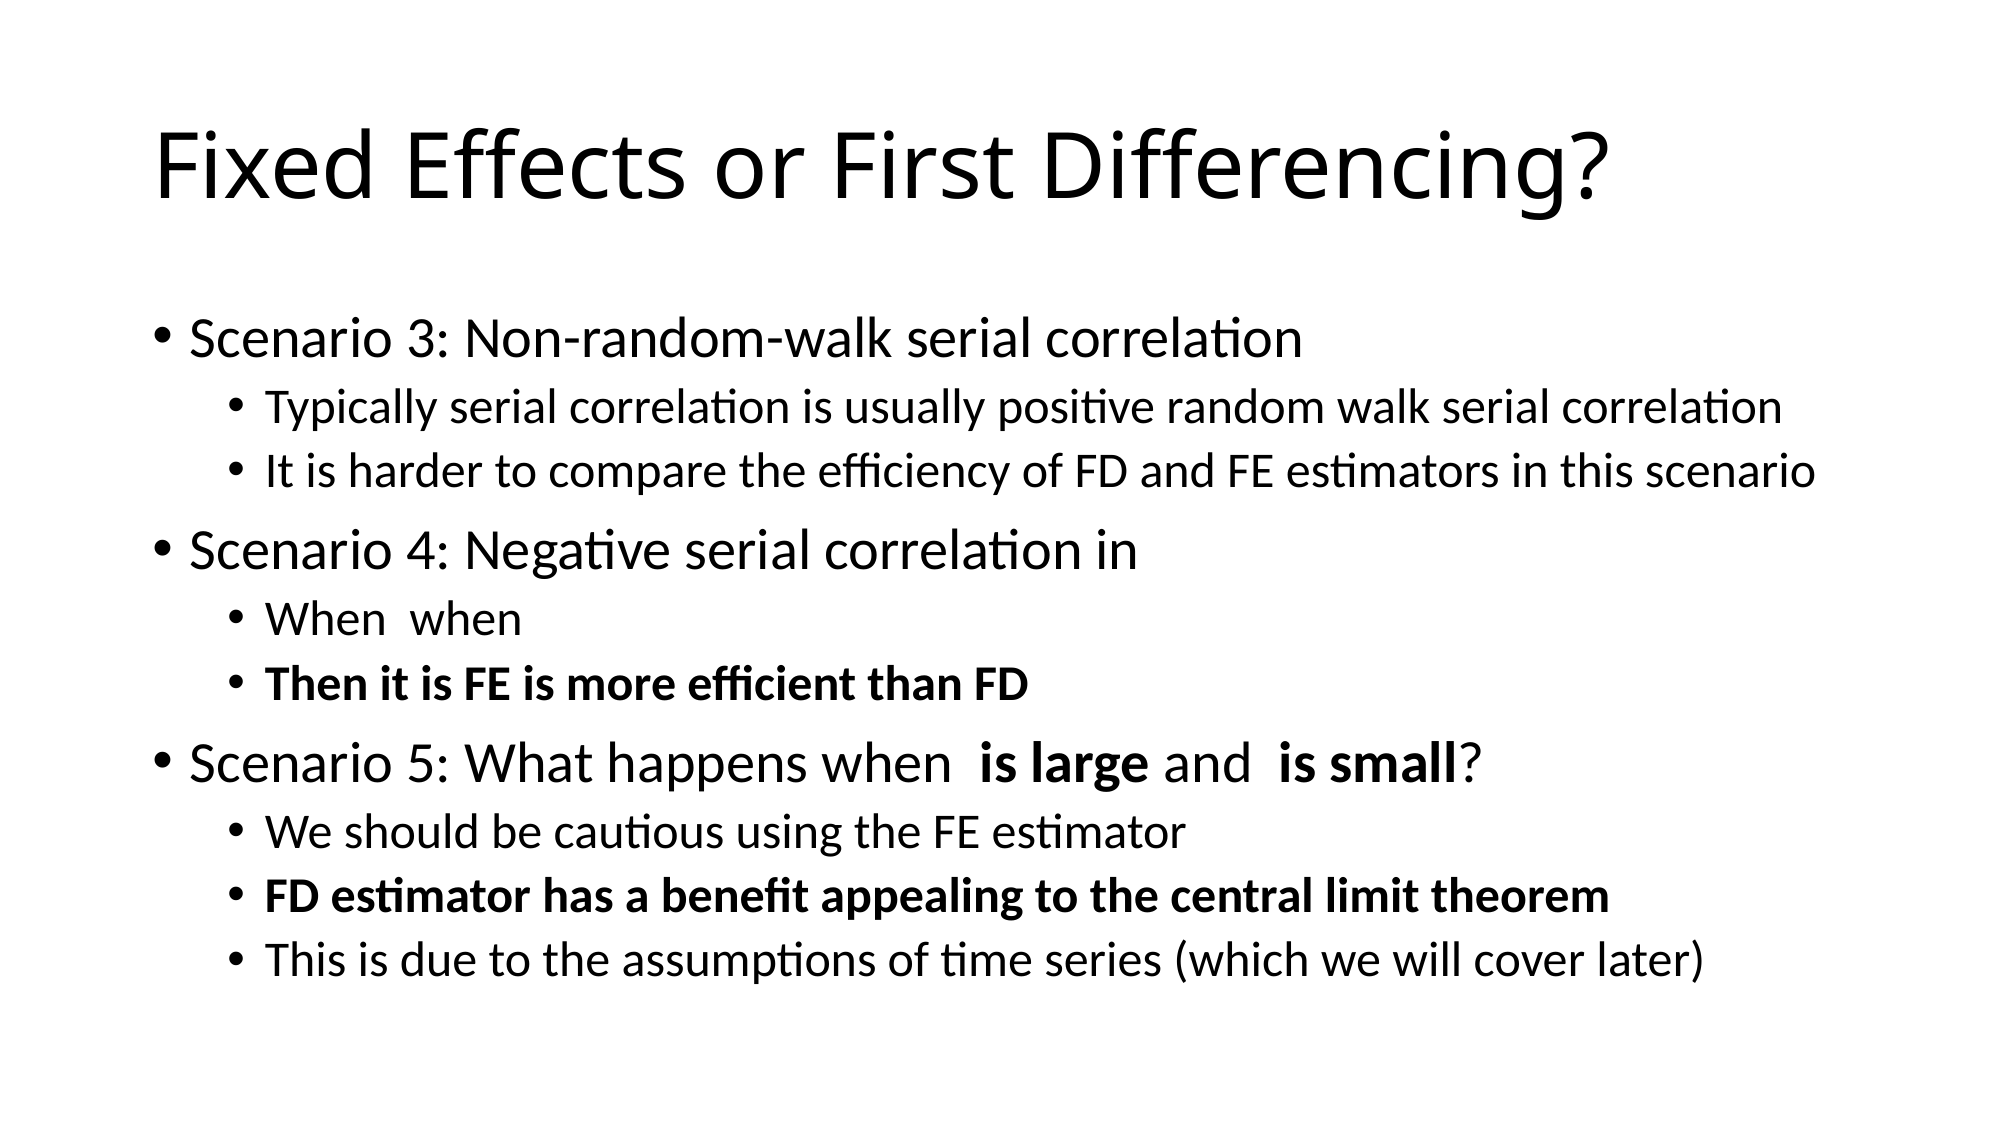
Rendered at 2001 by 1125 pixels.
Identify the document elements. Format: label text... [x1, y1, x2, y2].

title Fixed Effects or First Differencing? [137, 59, 1863, 278]
